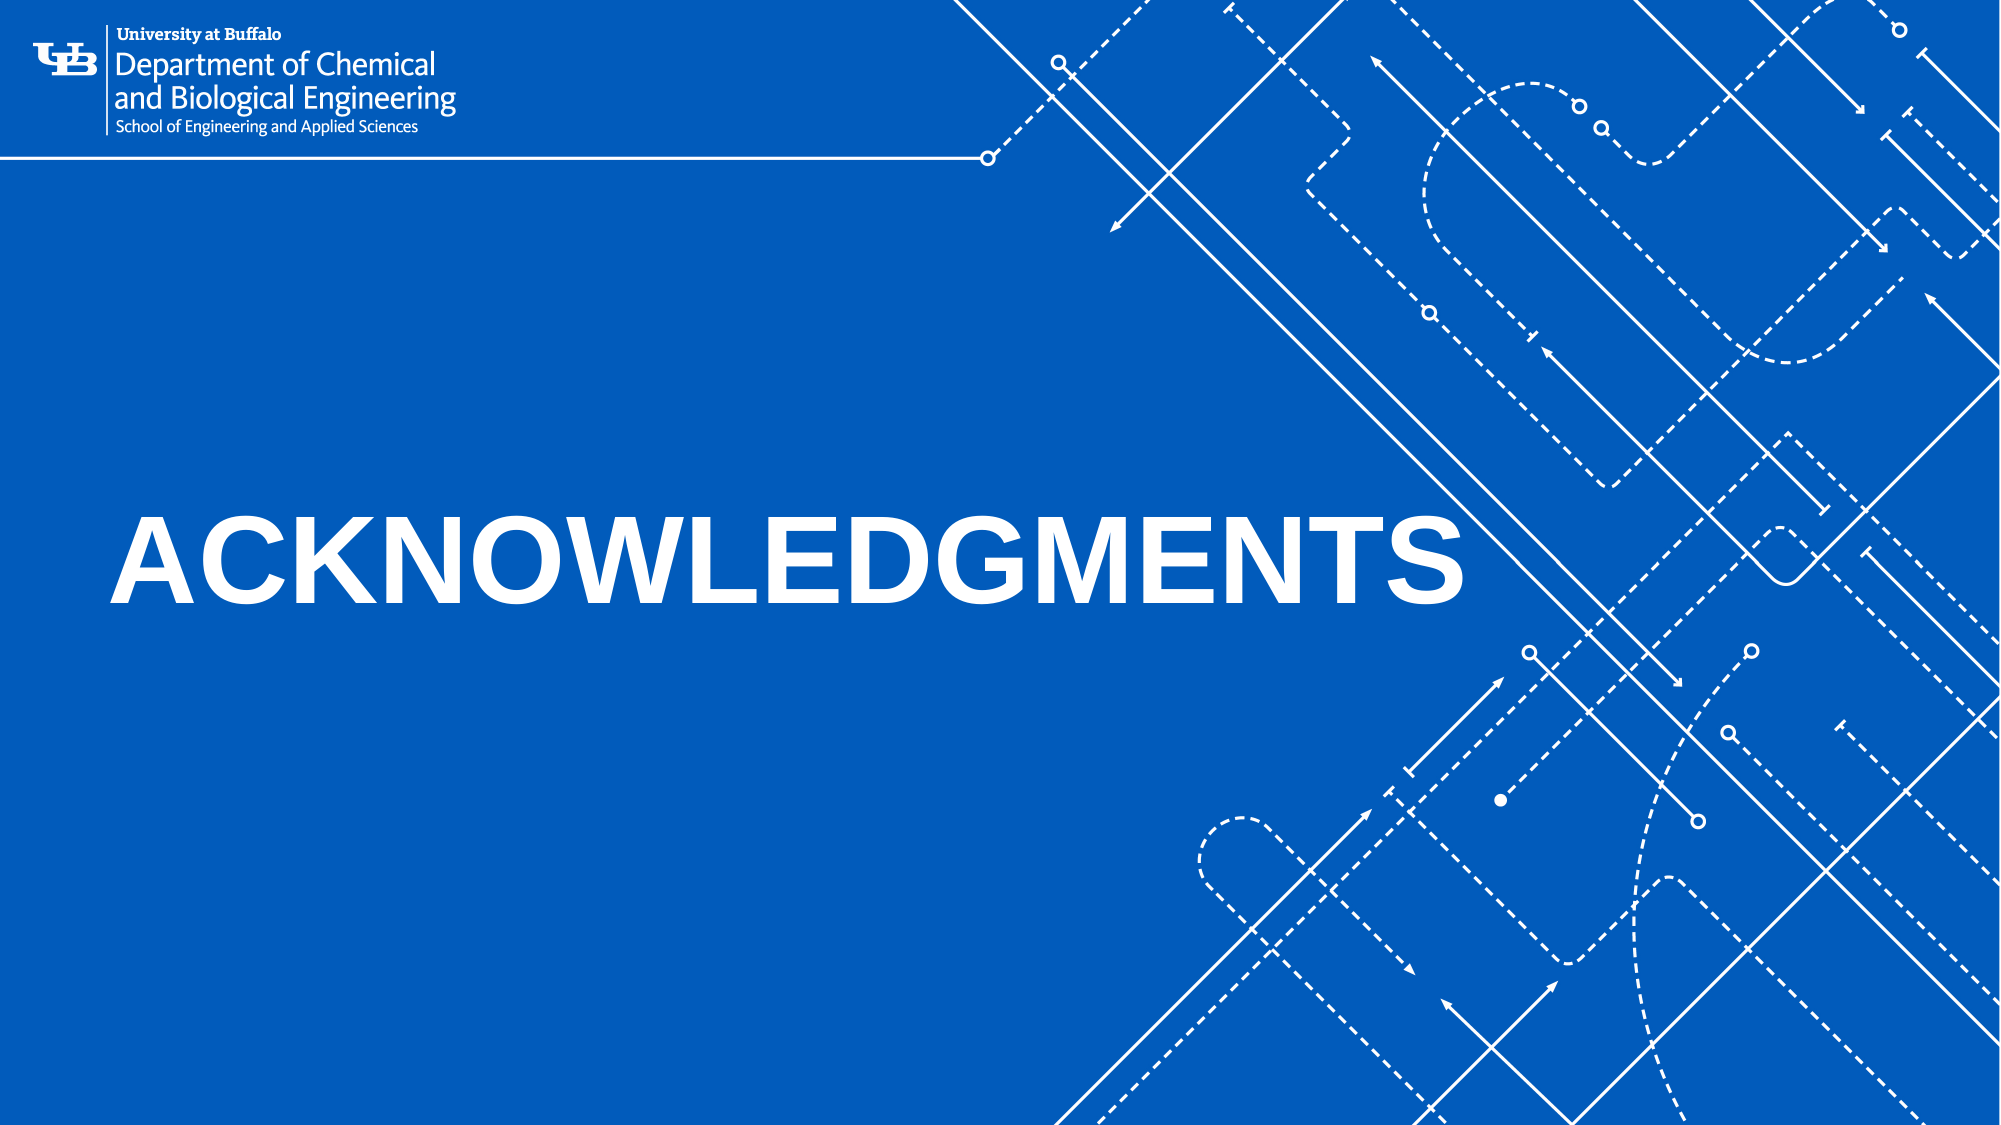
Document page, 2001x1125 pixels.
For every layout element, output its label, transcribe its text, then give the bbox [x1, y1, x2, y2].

title Acknowledgments [108, 244, 1537, 637]
picture [0, 0, 2000, 1125]
